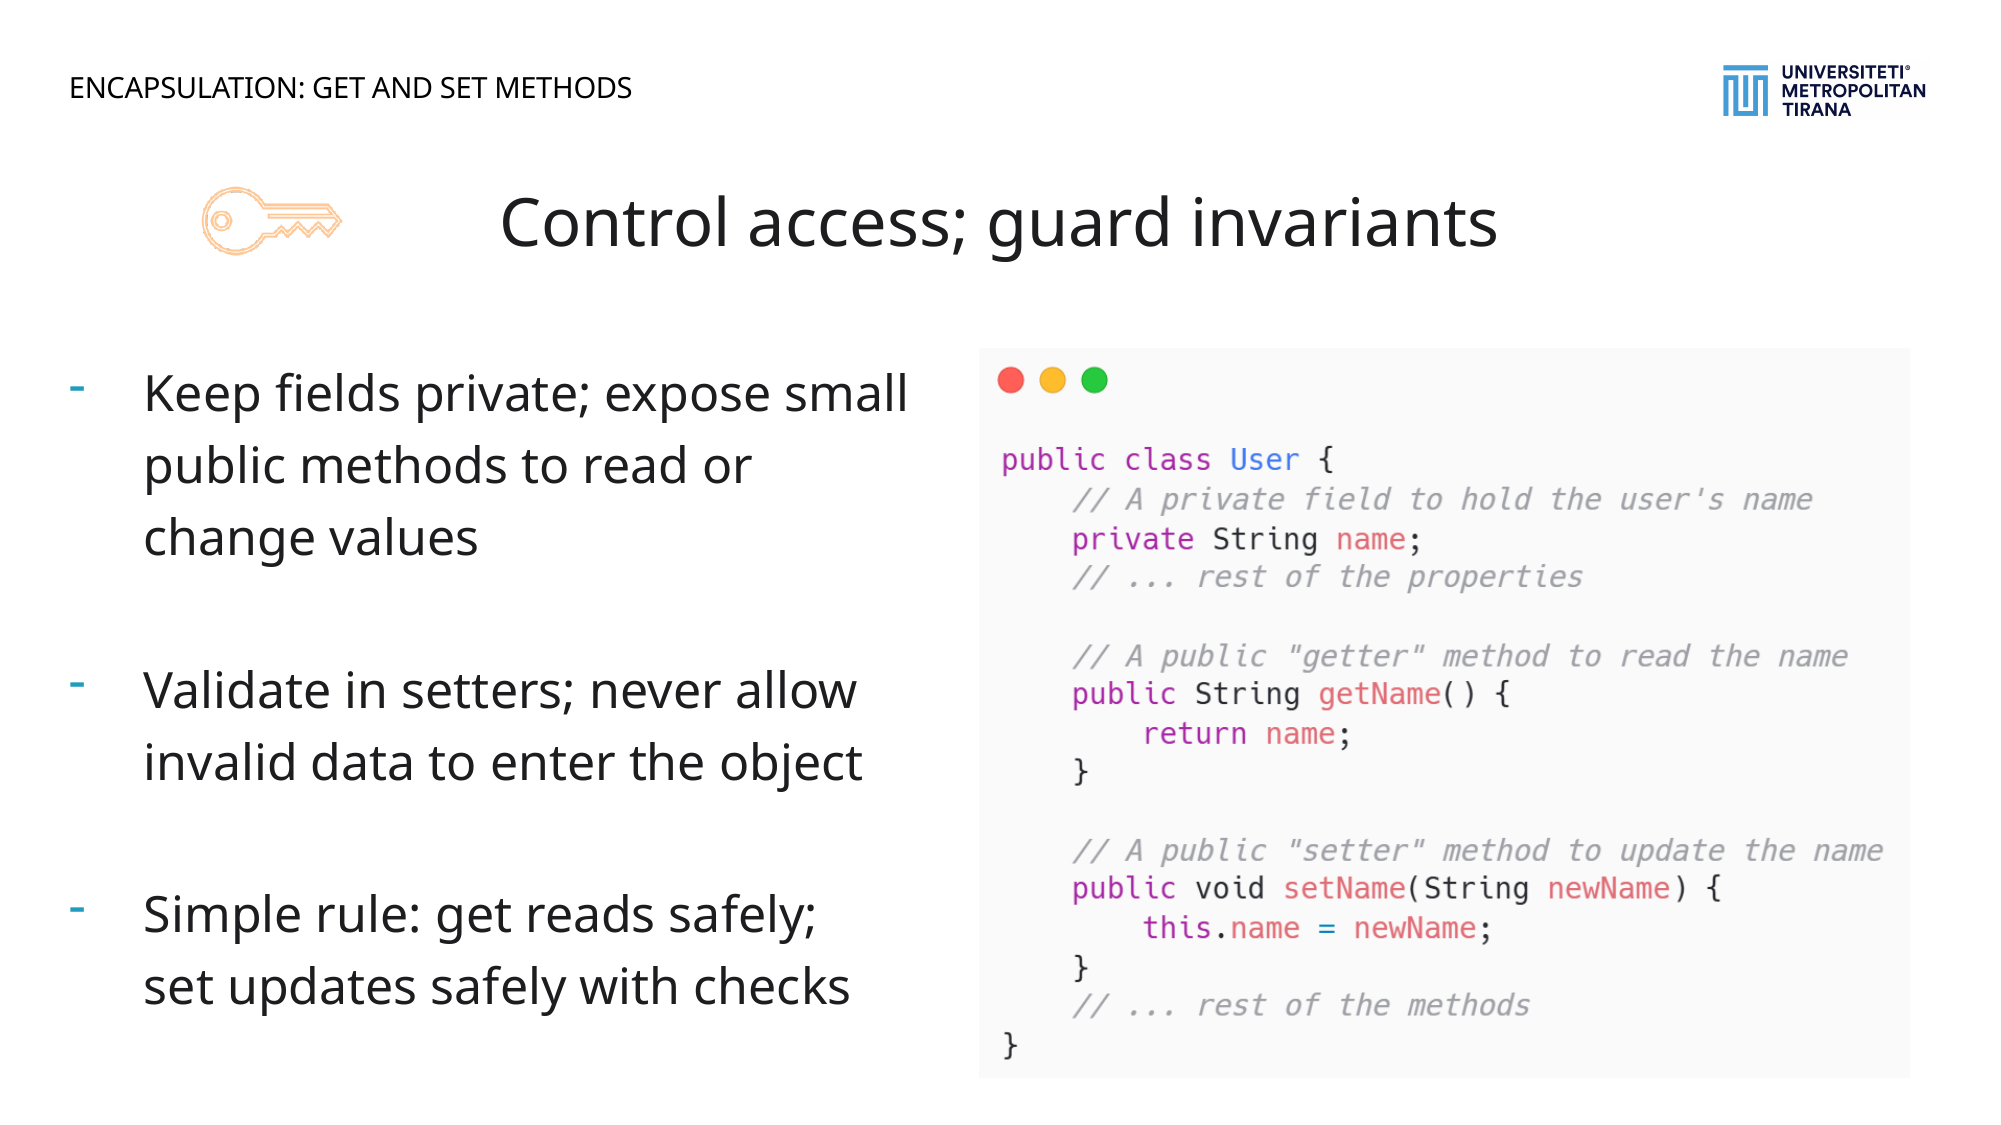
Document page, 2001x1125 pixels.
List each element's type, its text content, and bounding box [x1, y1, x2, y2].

picture [1721, 60, 1931, 120]
list Encapsulation: get and set methods [69, 55, 1931, 120]
picture [978, 348, 1911, 1078]
picture [196, 145, 347, 296]
list Keep fields private; expose small public methods to read or change values Validate in setters; never allow invalid data to enter the object Simple rule: get reads safely; set updates safely with checks [69, 349, 919, 608]
text_box Control access; guard invariants [347, 172, 1672, 268]
